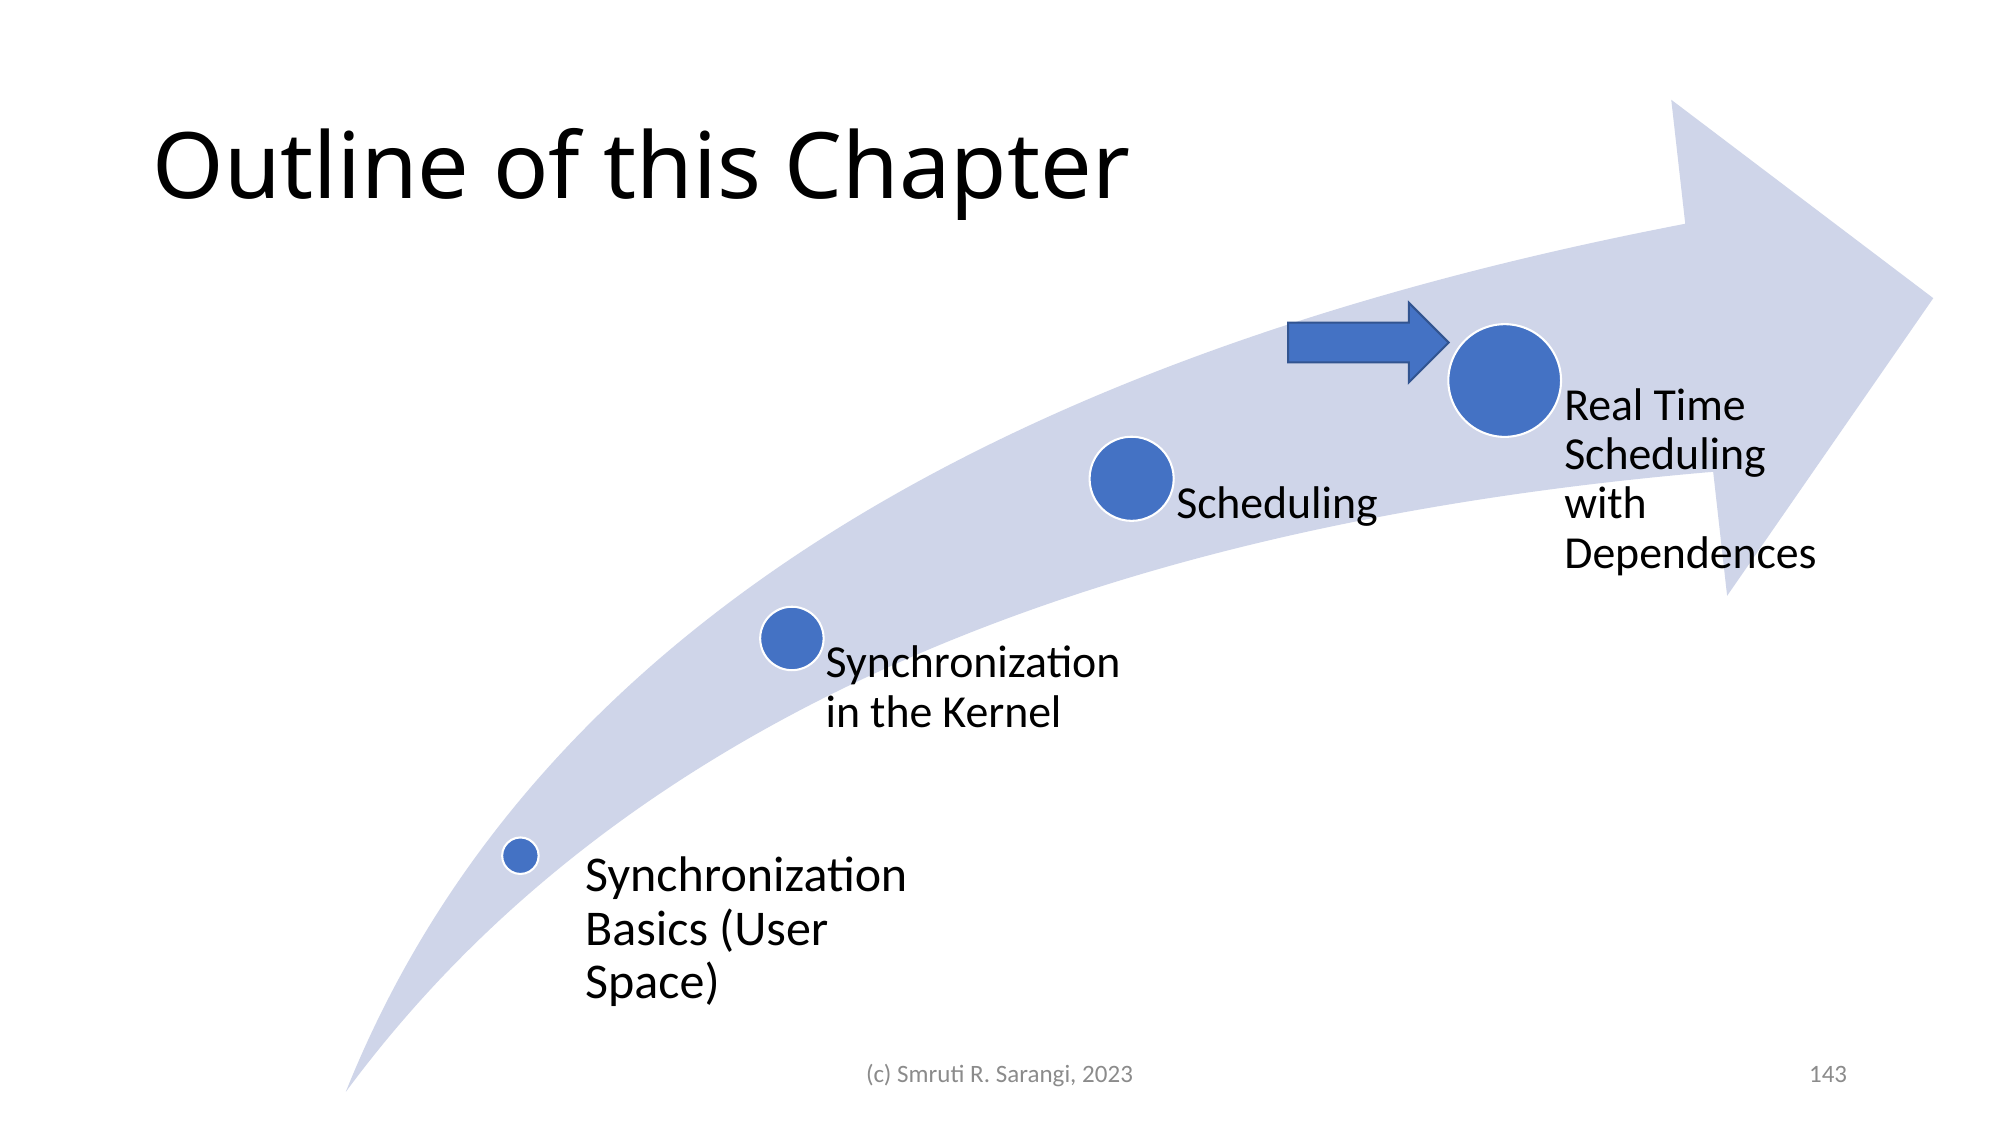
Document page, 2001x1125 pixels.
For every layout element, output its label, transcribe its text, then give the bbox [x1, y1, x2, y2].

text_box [345, 85, 1934, 1107]
title Outline of this Chapter [137, 59, 1863, 278]
